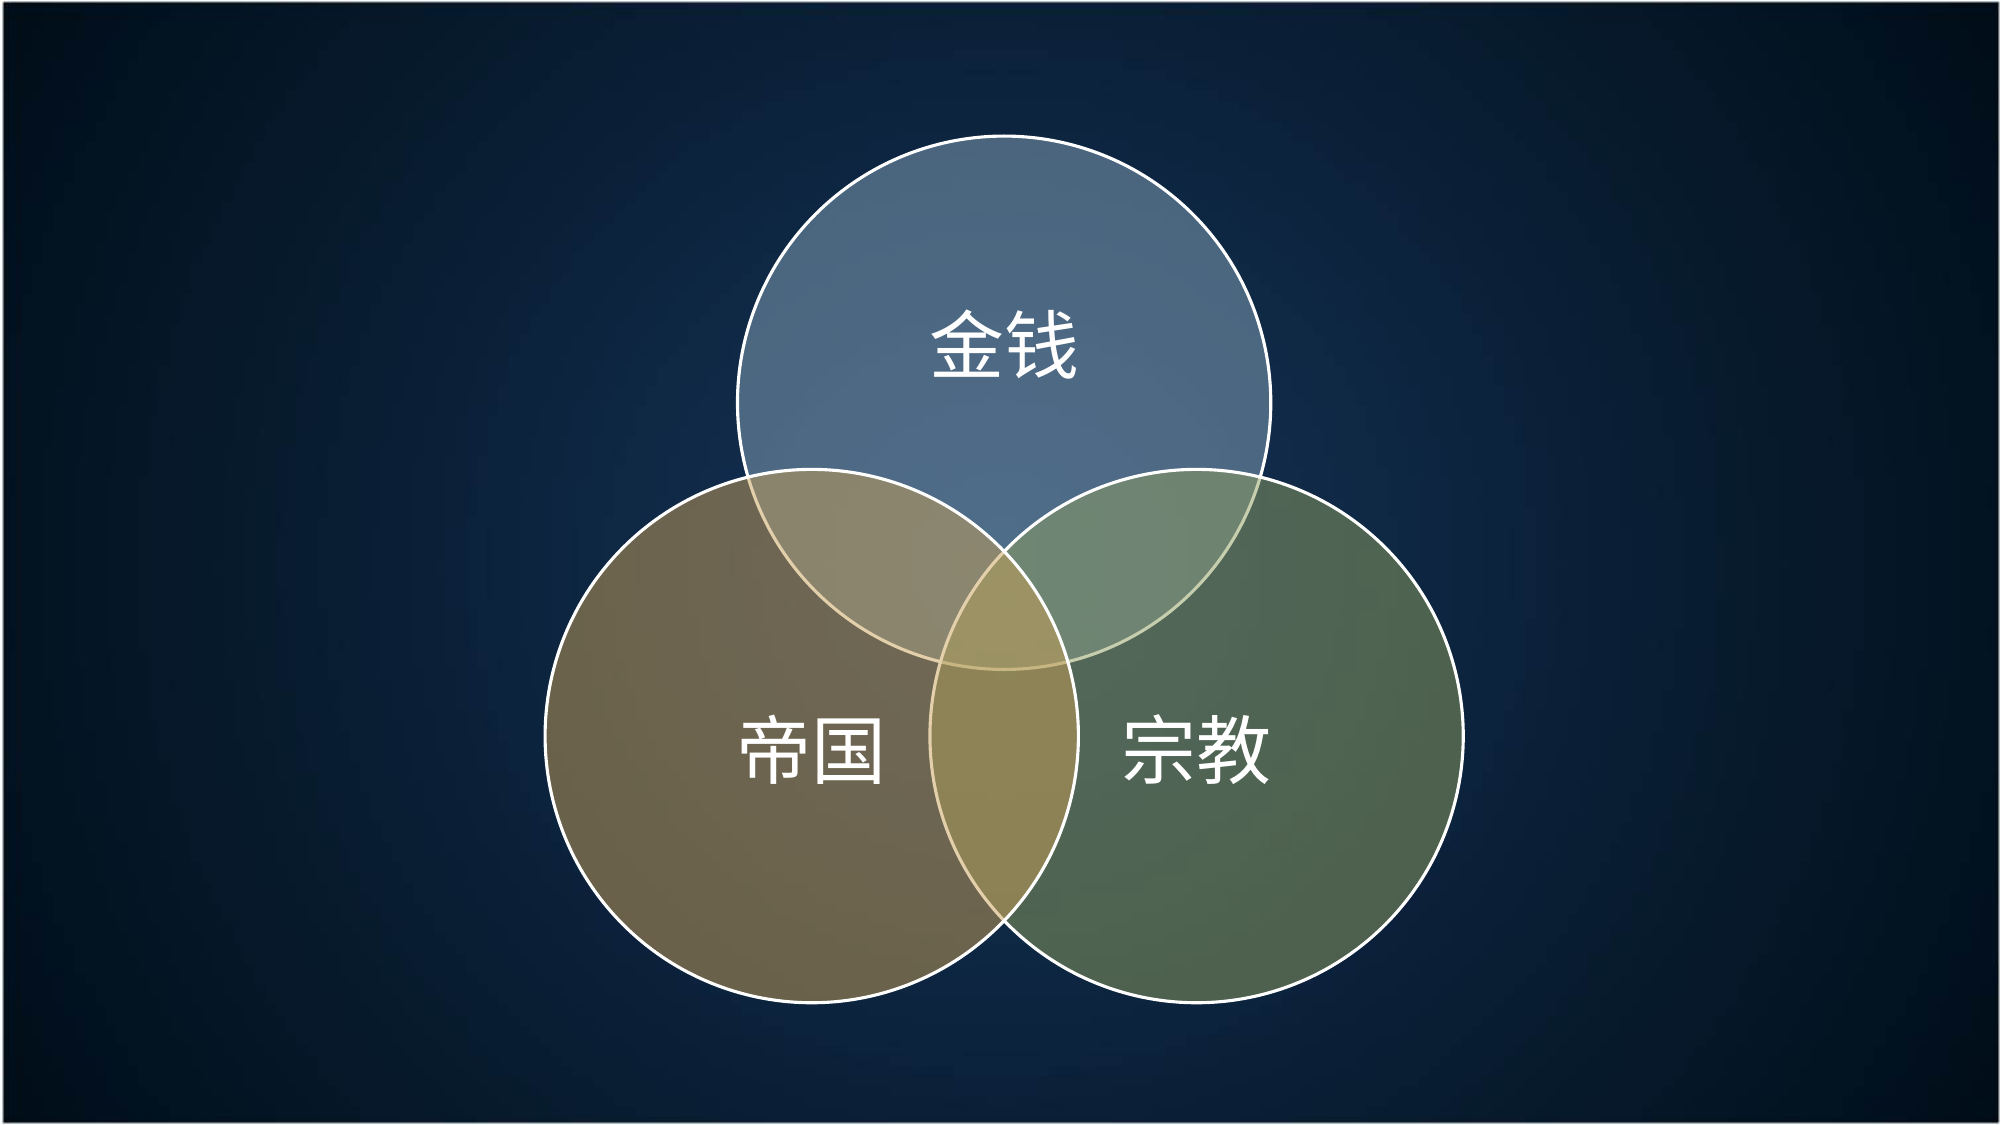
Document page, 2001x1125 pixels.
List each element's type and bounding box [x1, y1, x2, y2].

text_box [337, 124, 1671, 1014]
picture [0, 0, 2001, 1125]
